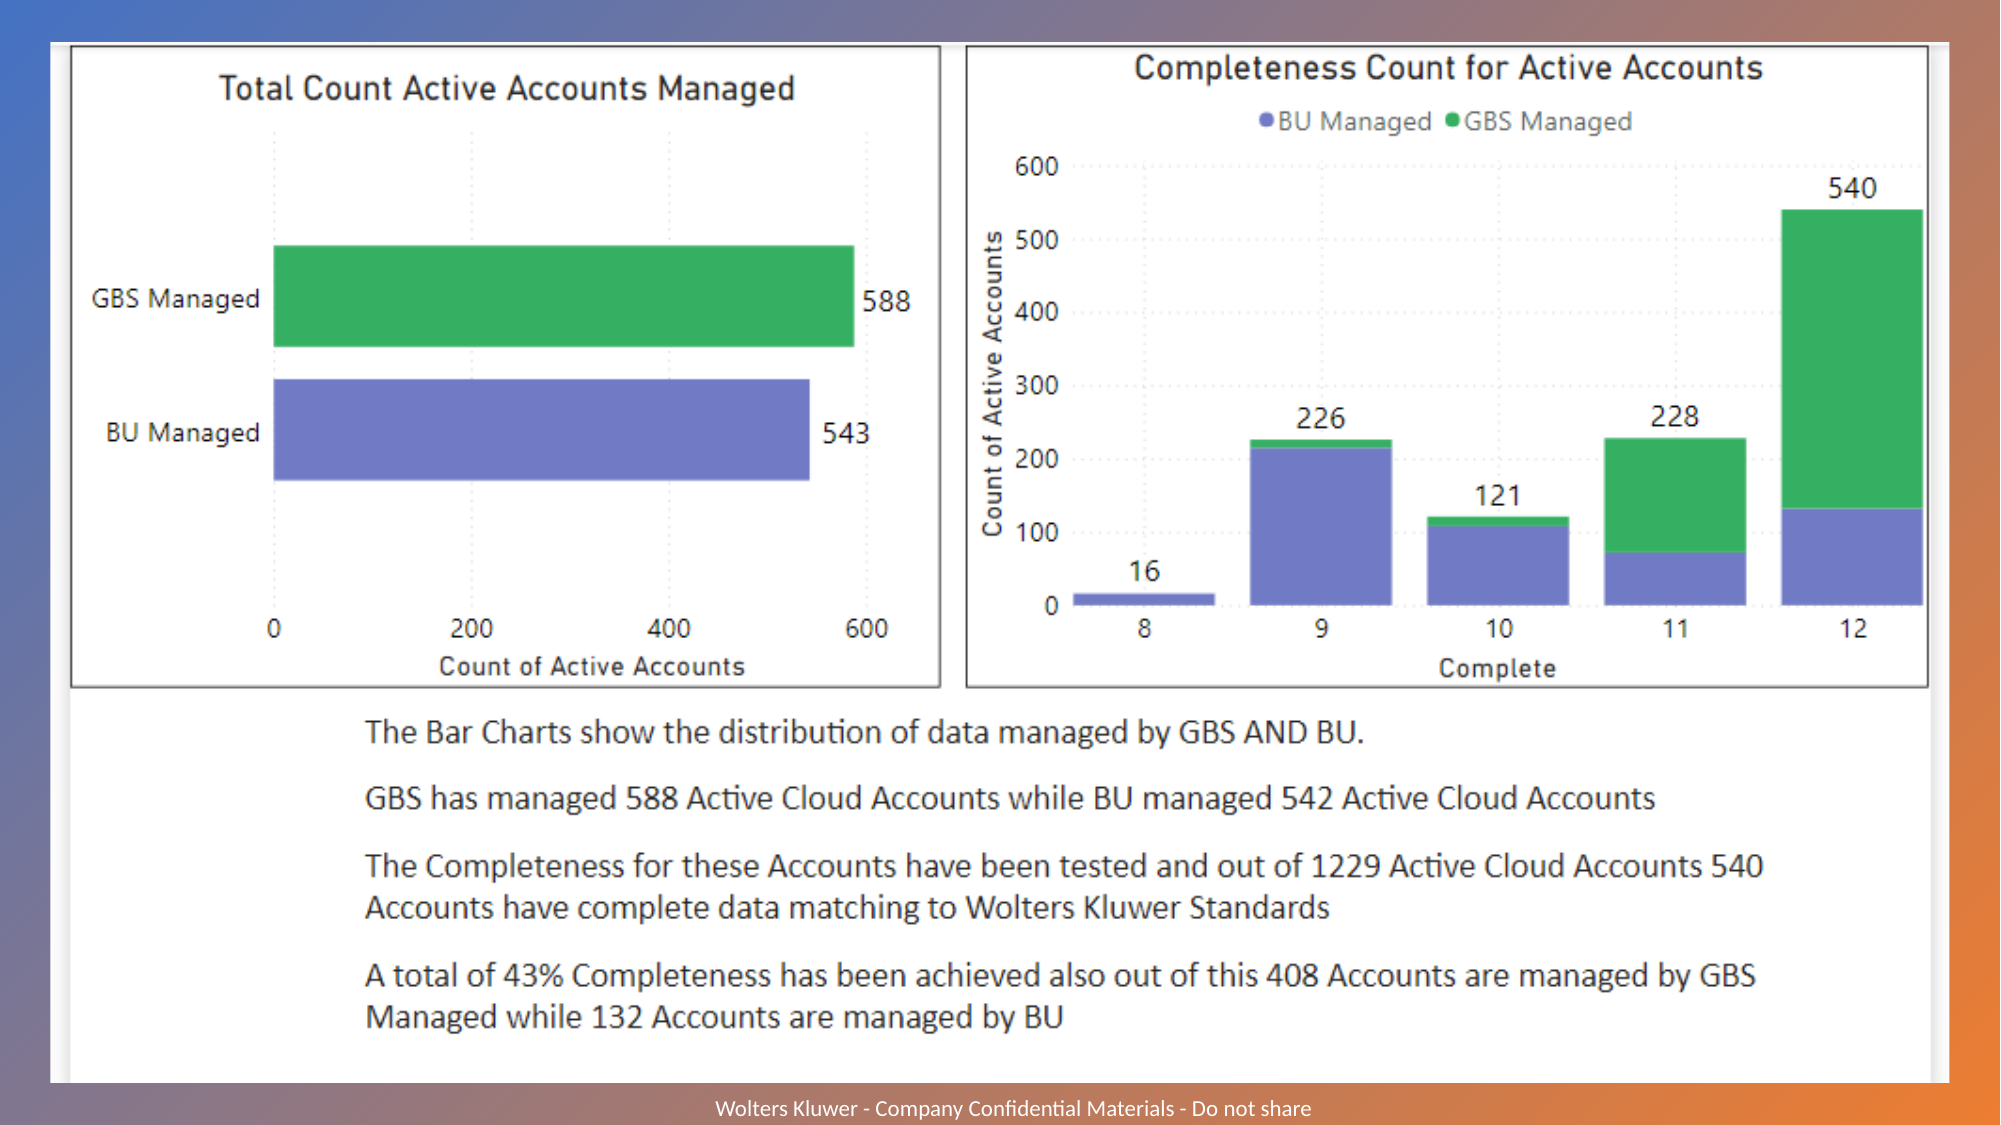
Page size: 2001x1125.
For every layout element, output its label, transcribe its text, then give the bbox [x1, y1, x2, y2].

picture [50, 42, 1950, 1083]
footer Wolters Kluwer - Company Confidential Materials - Do not share [676, 1083, 1352, 1125]
text_box [0, 0, 2000, 1125]
